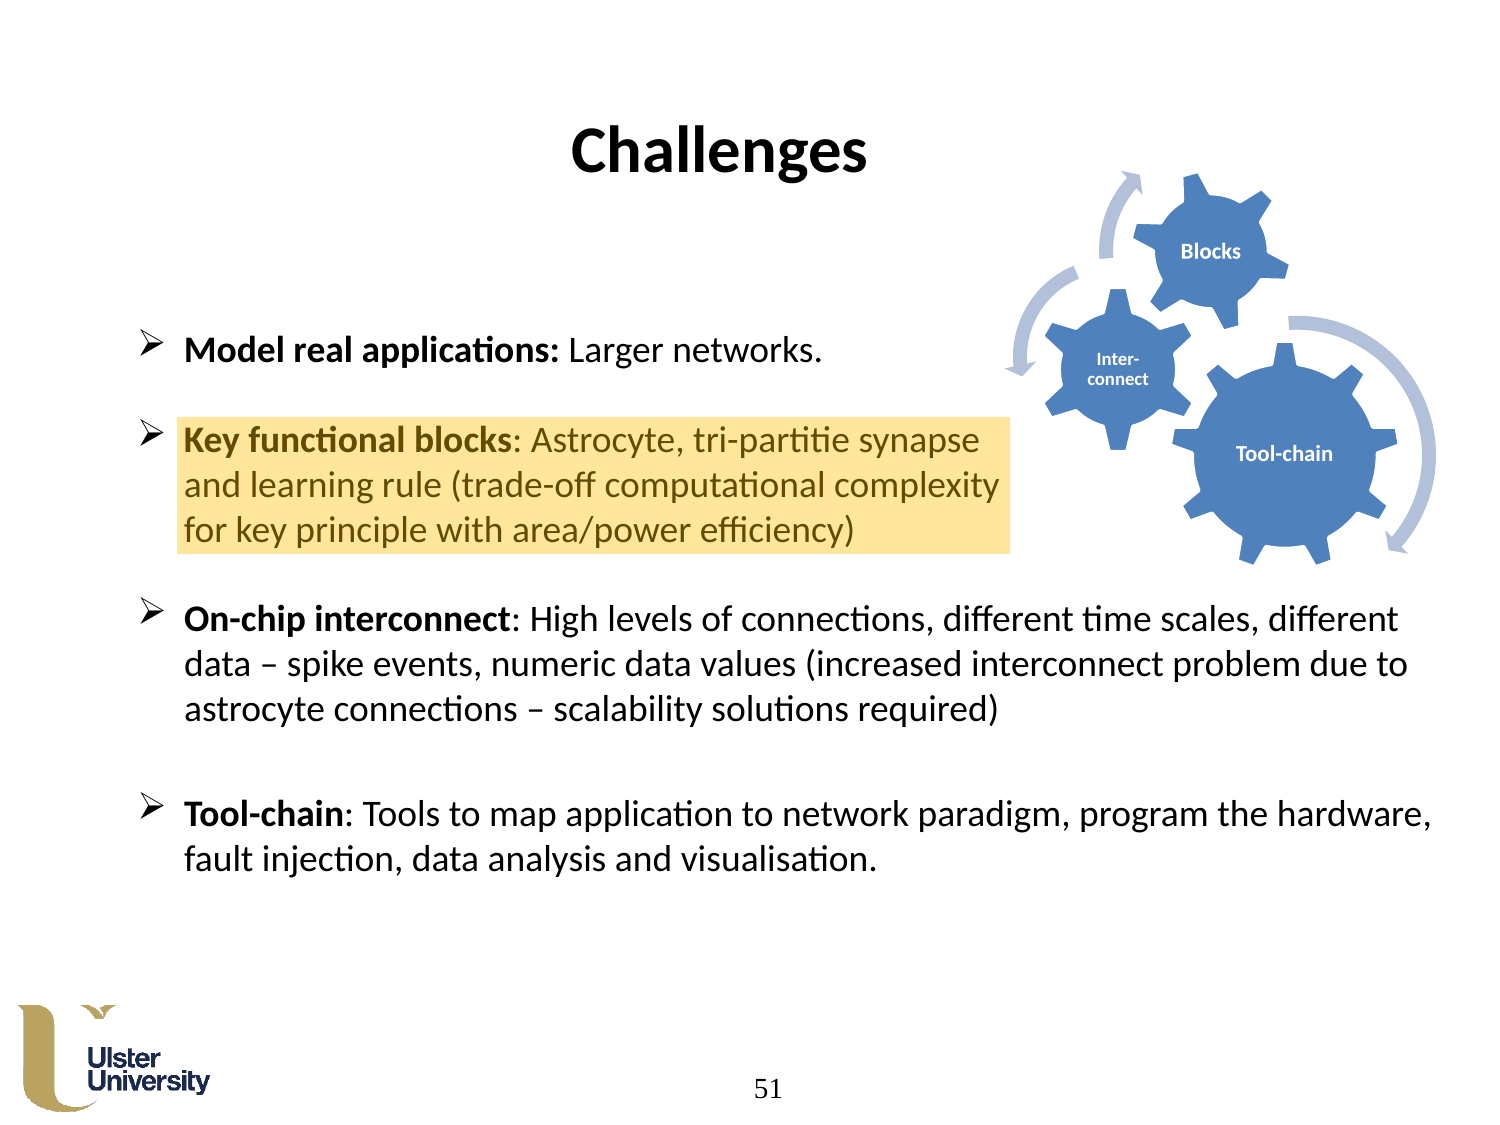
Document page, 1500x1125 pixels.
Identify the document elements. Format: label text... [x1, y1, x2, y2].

picture [17, 1005, 79, 1112]
slide_number 51 [593, 1061, 944, 1122]
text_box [890, 149, 1490, 573]
text_box [175, 415, 885, 556]
list On-chip interconnect: High levels of connections, different time scales, different data – spike events, numeric data values (increased interconnect problem due to astrocyte connections – scalability solutions required) Tool-chain: Tools to map application to network paradigm, program the hardware, fault injection, data analysis and visualisation. [79, 586, 1449, 1125]
title Challenges [0, 98, 1461, 208]
text_box Model real applications: Larger networks. Key functional blocks: Astrocyte, tri-partitie synapse and learning rule (trade-off computational complexity for key principle with area/power efficiency) [79, 208, 1044, 693]
